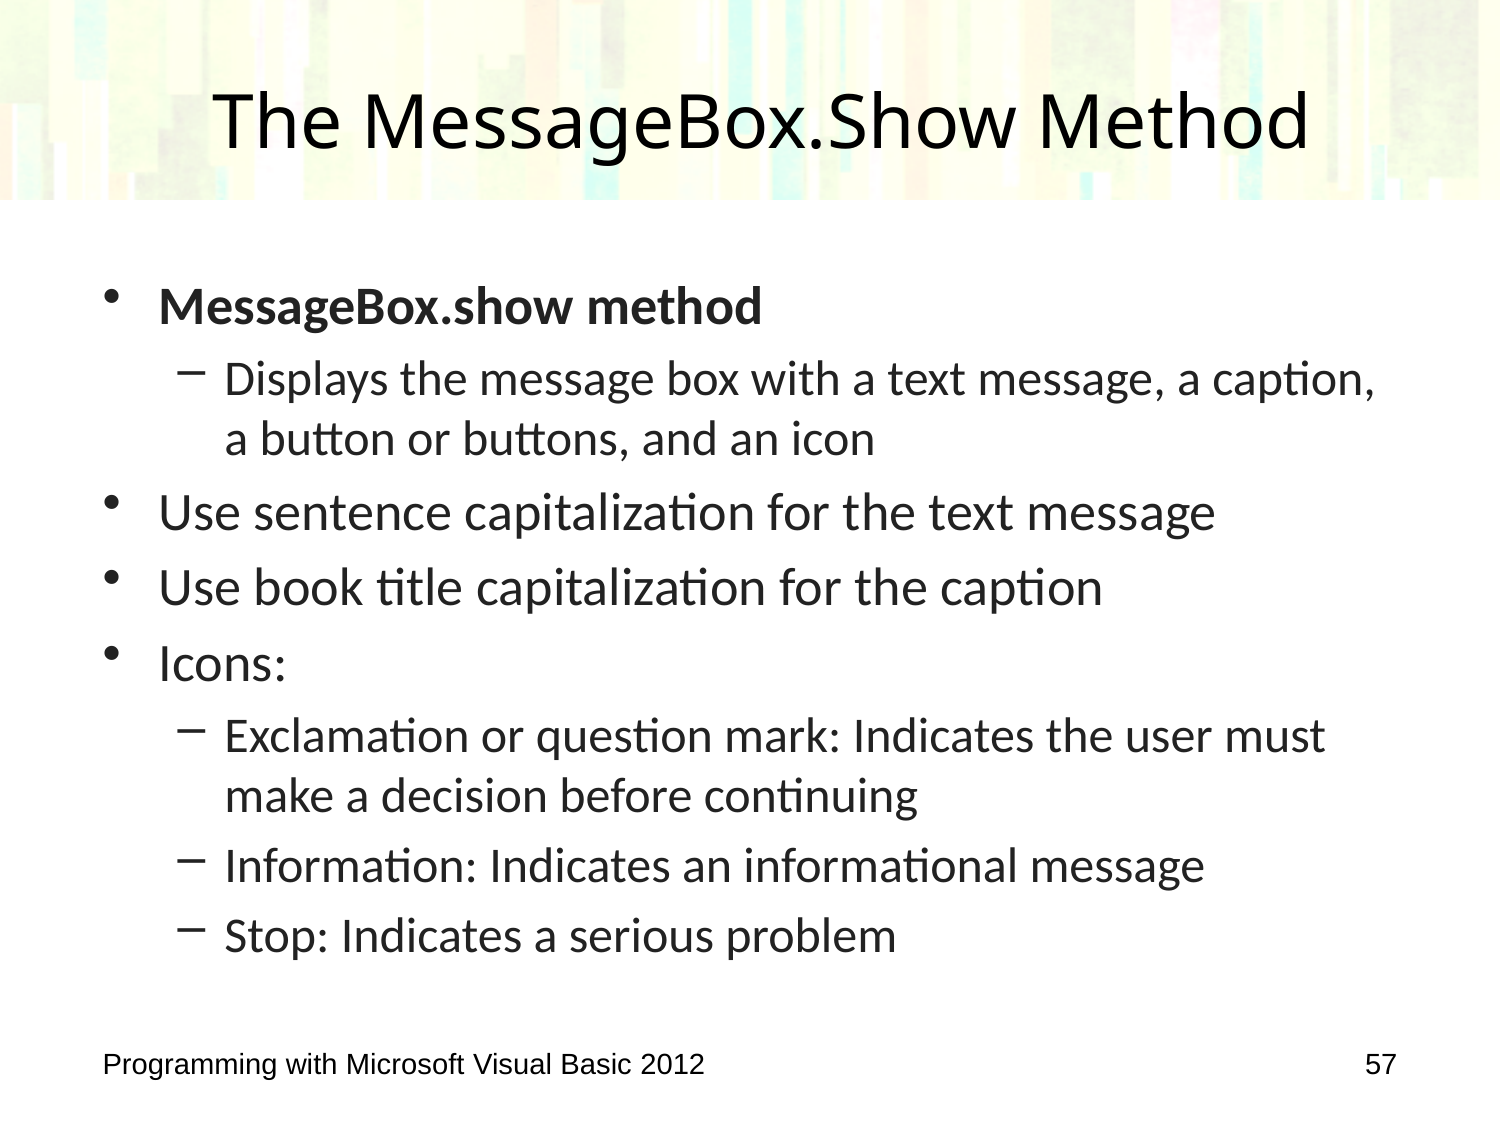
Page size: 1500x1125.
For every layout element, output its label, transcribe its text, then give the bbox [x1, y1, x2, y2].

title The MessageBox.Show Method [99, 24, 1425, 213]
slide_number 57 [1074, 1038, 1413, 1101]
footer Programming with Microsoft Visual Basic 2012 [87, 1038, 1051, 1101]
list MessageBox.show method Displays the message box with a text message, a caption, a button or buttons, and an icon Use sentence capitalization for the text message Use book title capitalization for the caption Icons: Exclamation or question mark: Indicates the user must make a decision before continuing Information: Indicates an informational message Stop: Indicates a serious problem [87, 262, 1413, 1038]
